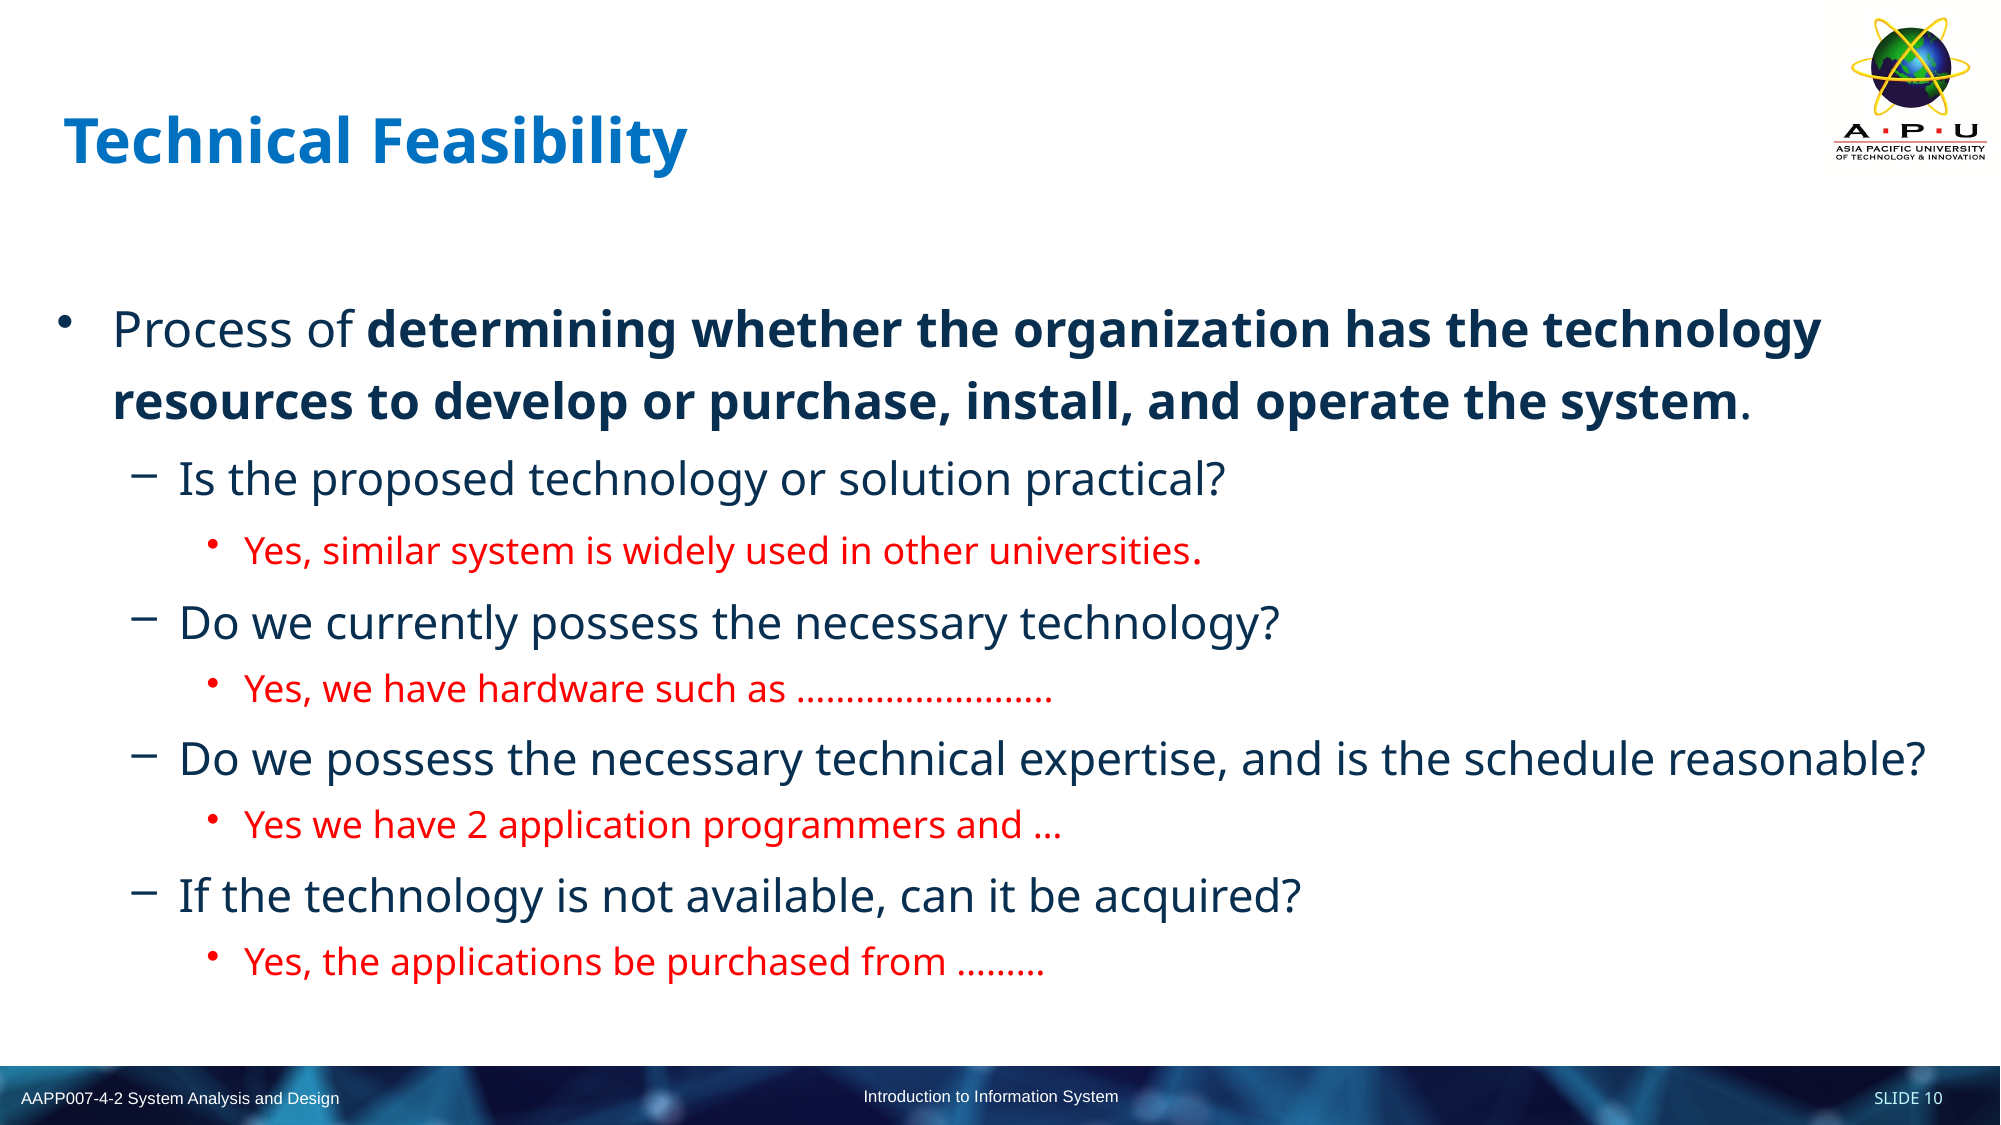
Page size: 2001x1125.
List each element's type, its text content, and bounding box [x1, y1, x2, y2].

picture [1822, 0, 2000, 178]
picture [0, 1066, 2000, 1125]
list Process of determining whether the organization has the technology resources to develop or purchase, install, and operate the system. Is the proposed technology or solution practical? Yes, similar system is widely used in other universities. Do we currently possess the necessary technology? Yes, we have hardware such as …………………….. Do we possess the necessary technical expertise, and is the schedule reasonable? Yes we have 2 application programmers and … If the technology is not available, can it be acquired? Yes, the applications be purchased from ……… [41, 278, 1969, 1021]
title Technical Feasibility [48, 45, 1764, 233]
